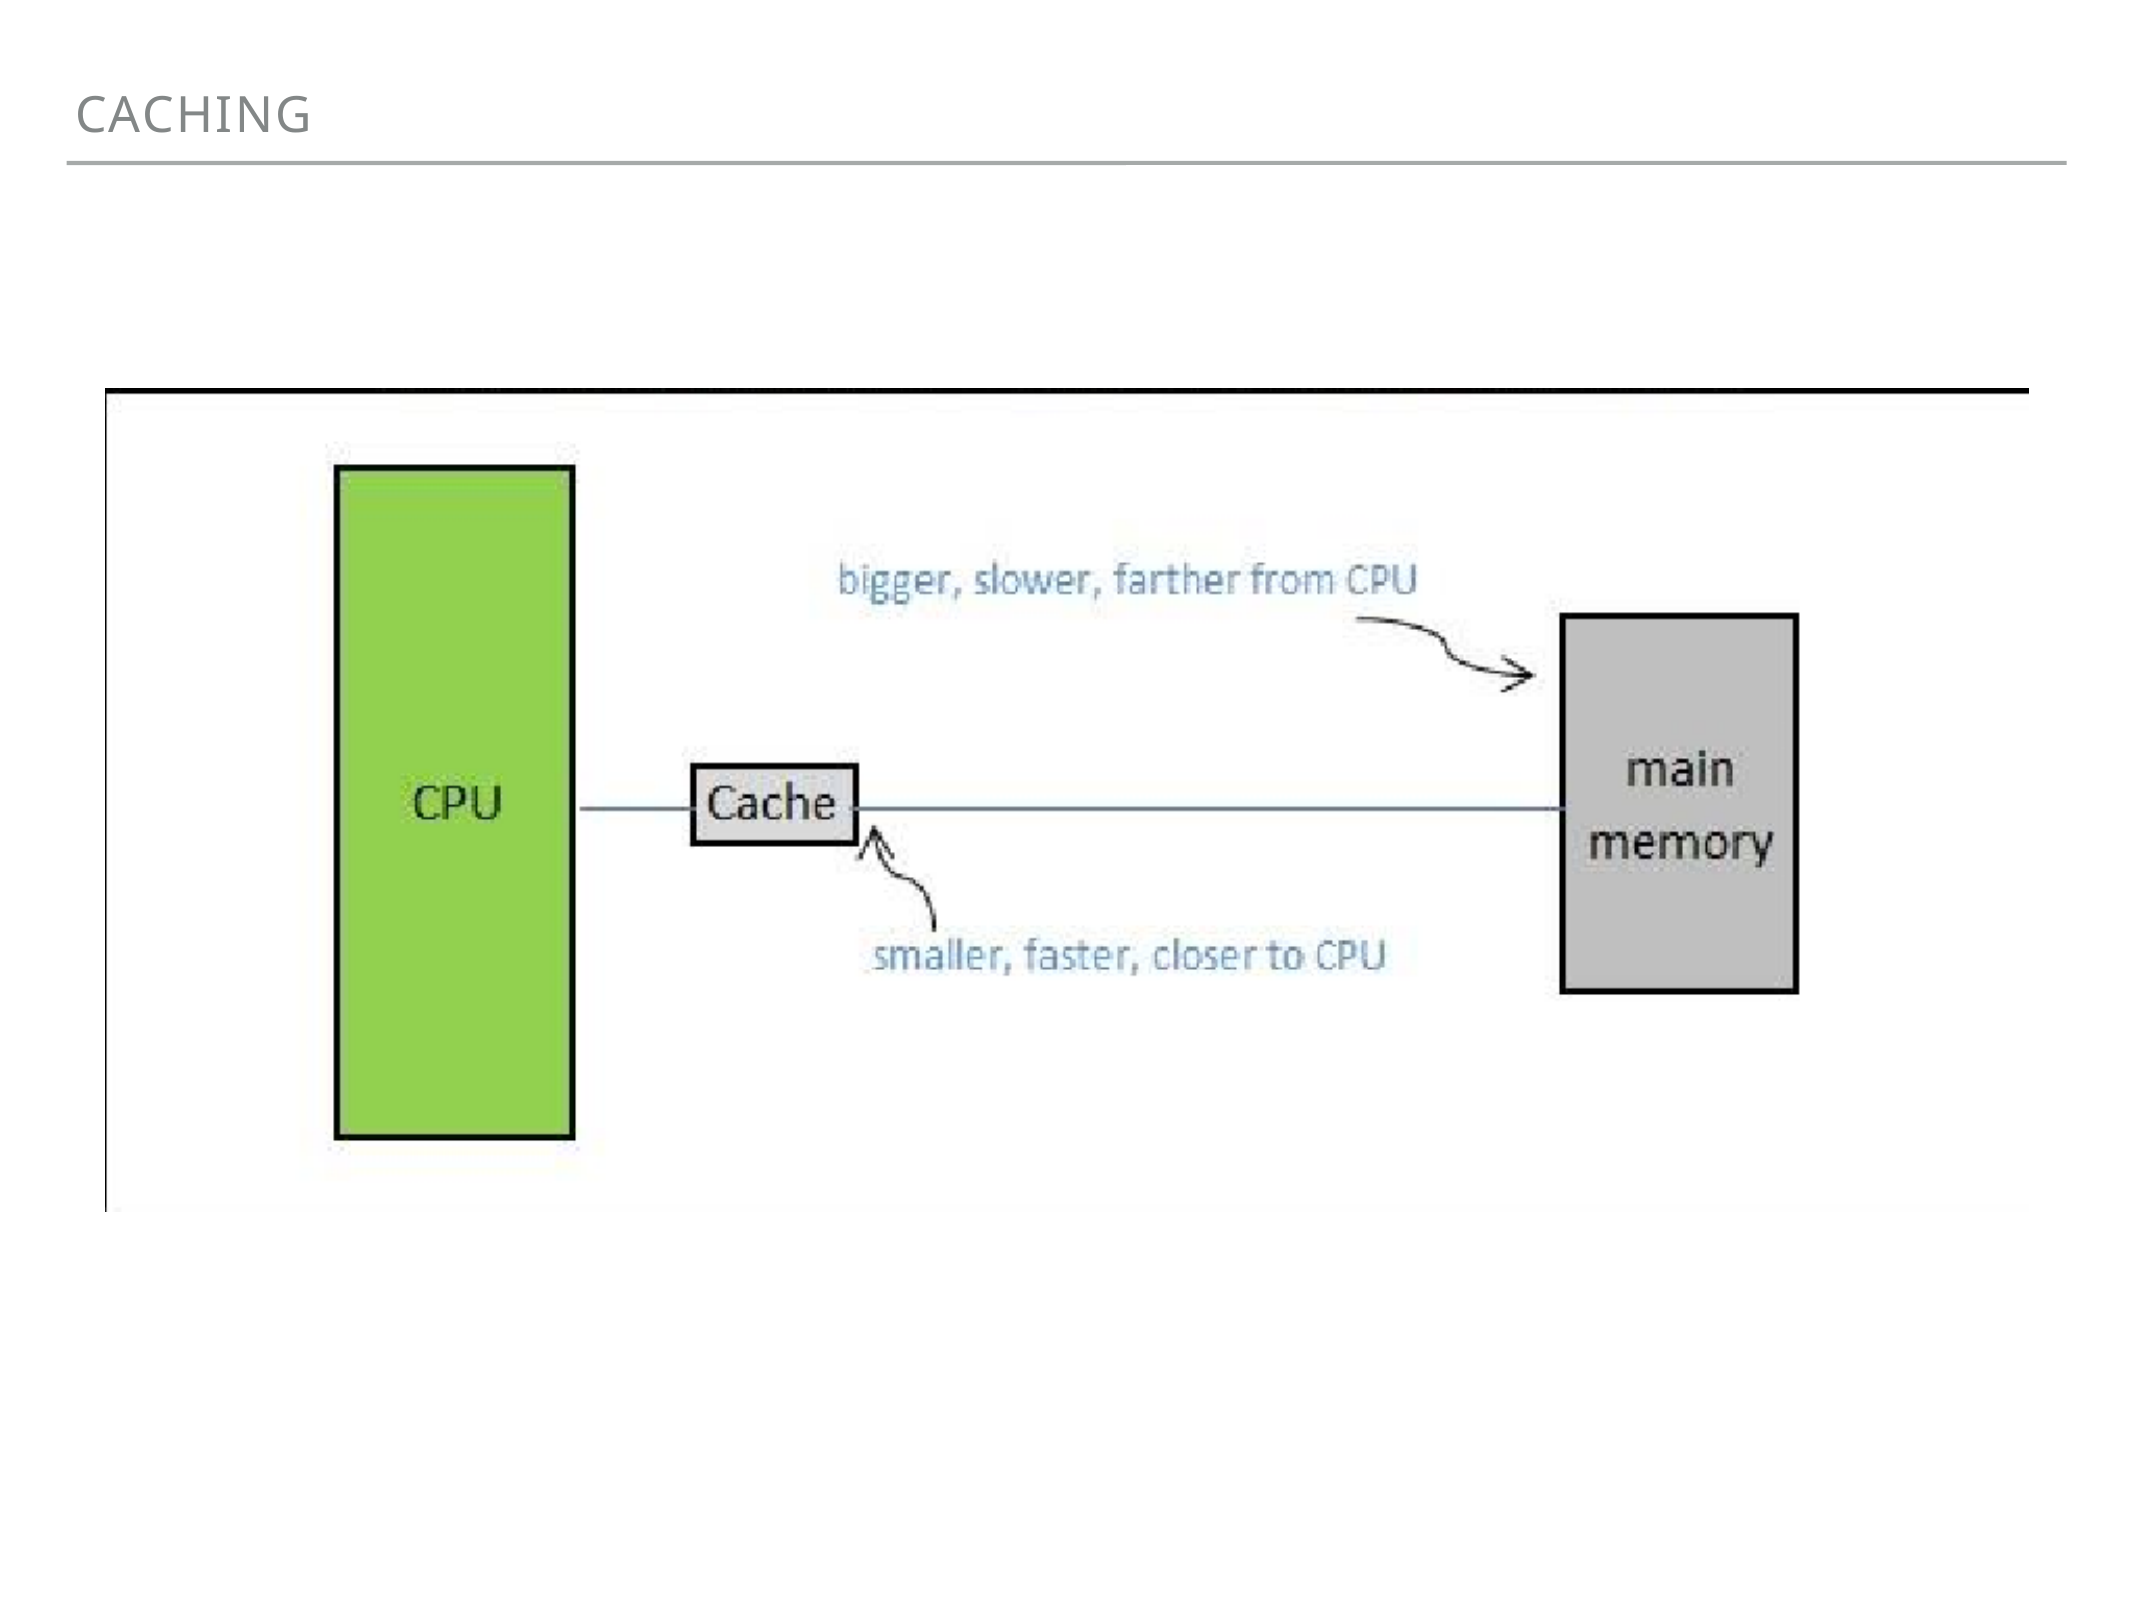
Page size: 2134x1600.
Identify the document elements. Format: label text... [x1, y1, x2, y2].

list caching [66, 74, 1901, 151]
picture [104, 388, 2029, 1212]
